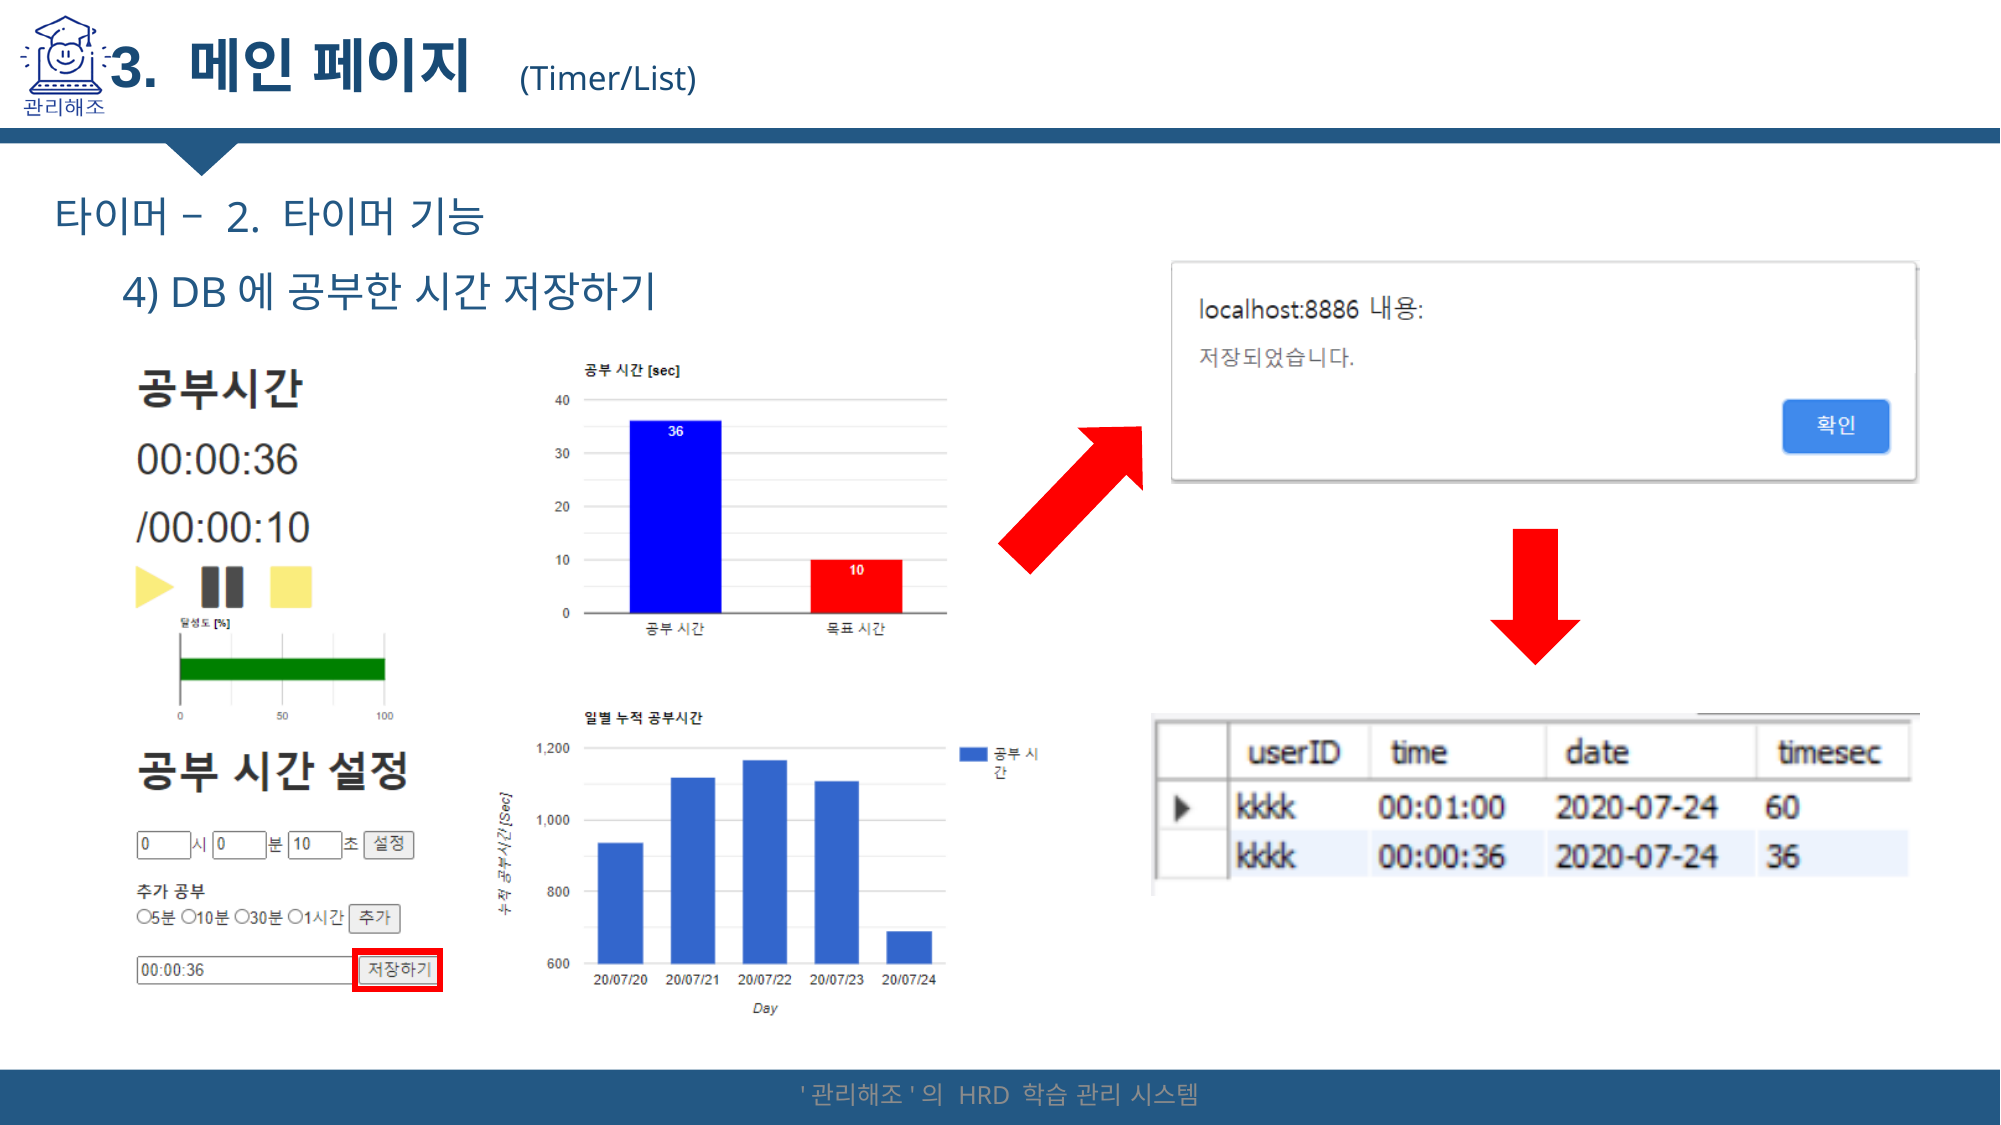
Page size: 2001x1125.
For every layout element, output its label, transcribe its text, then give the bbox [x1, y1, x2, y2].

text_box [154, 134, 249, 178]
text_box [0, 1069, 662, 1125]
picture [1150, 713, 1920, 896]
picture [13, 14, 117, 124]
text_box [1045, 426, 1143, 560]
text_box 4) DB에 공부한 시간 저장하기 [107, 258, 673, 323]
picture [101, 337, 1045, 1024]
footer '관리해조'의 HRD 학습 관리 시스템 [662, 1064, 1338, 1125]
text_box [1489, 528, 1581, 666]
picture [1171, 260, 1920, 484]
text_box (Timer/List) [605, 49, 778, 104]
text_box 3. 메인 페이지 [117, 21, 605, 107]
text_box 타이머 – 2. 타이머 기능 [39, 183, 502, 248]
text_box [1338, 1069, 2000, 1125]
text_box [0, 127, 2000, 144]
